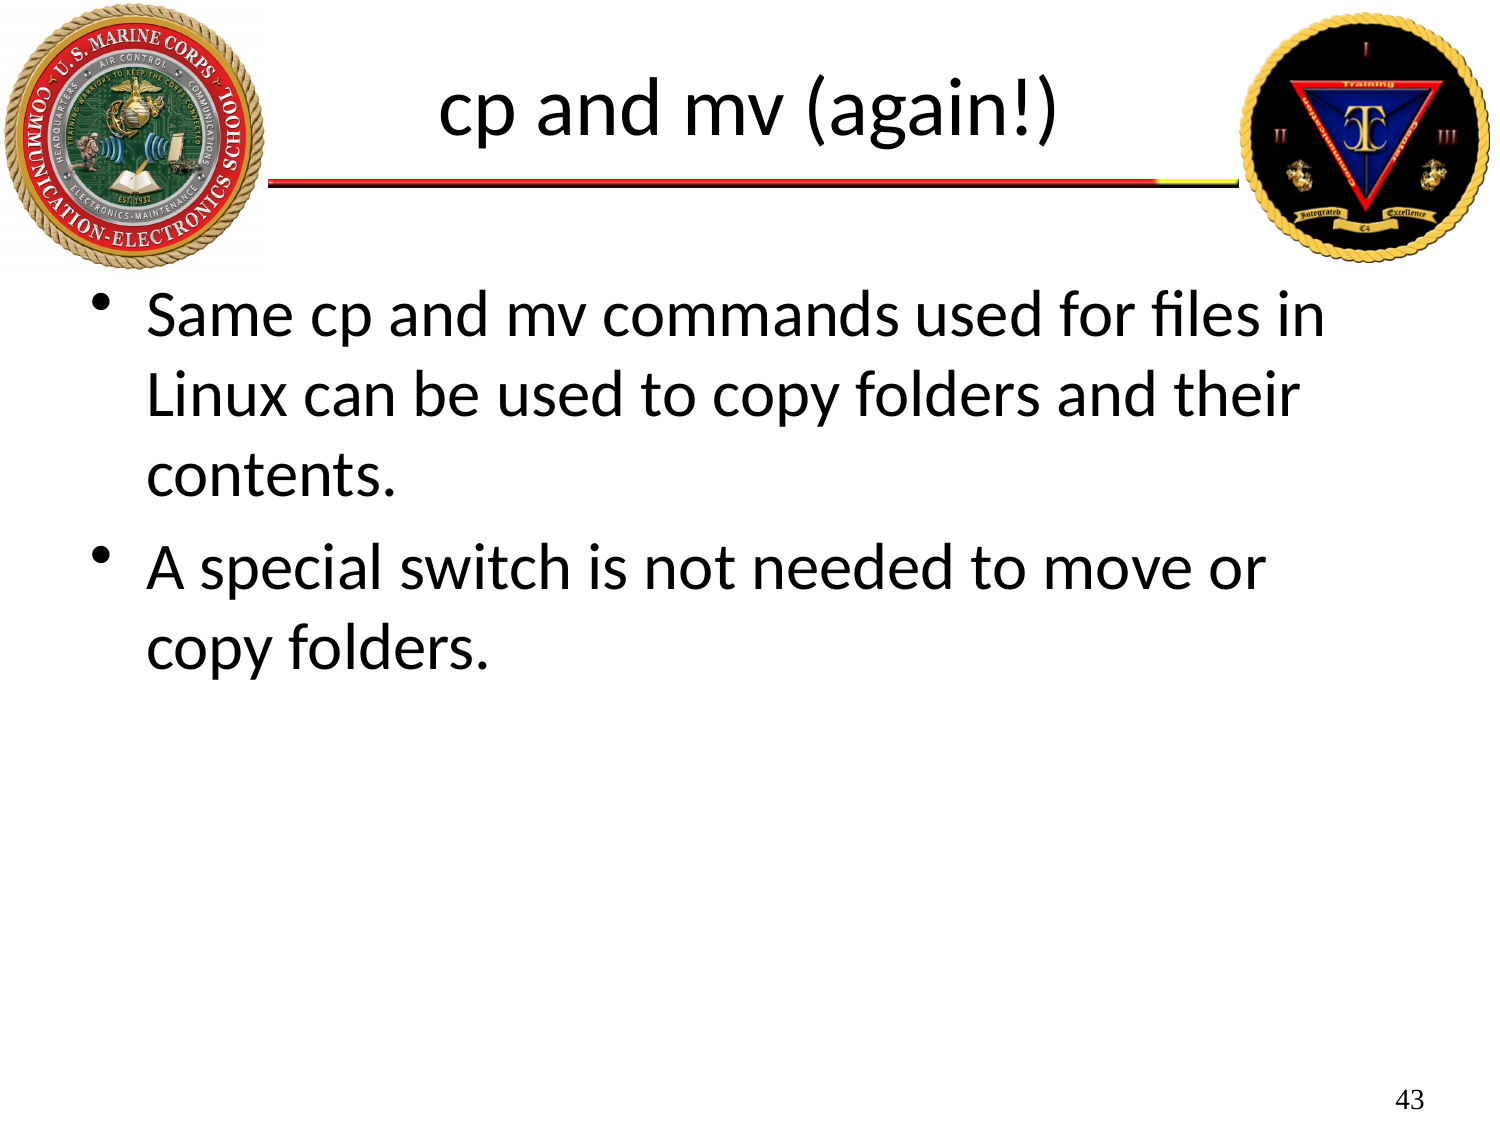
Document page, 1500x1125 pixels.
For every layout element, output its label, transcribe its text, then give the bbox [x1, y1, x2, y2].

title cp and mv (again!) [75, 45, 1425, 233]
list Same cp and mv commands used for files in Linux can be used to copy folders and their contents. A special switch is not needed to move or copy folders. [75, 262, 1425, 1005]
picture [0, 0, 268, 274]
picture [1239, 12, 1490, 263]
